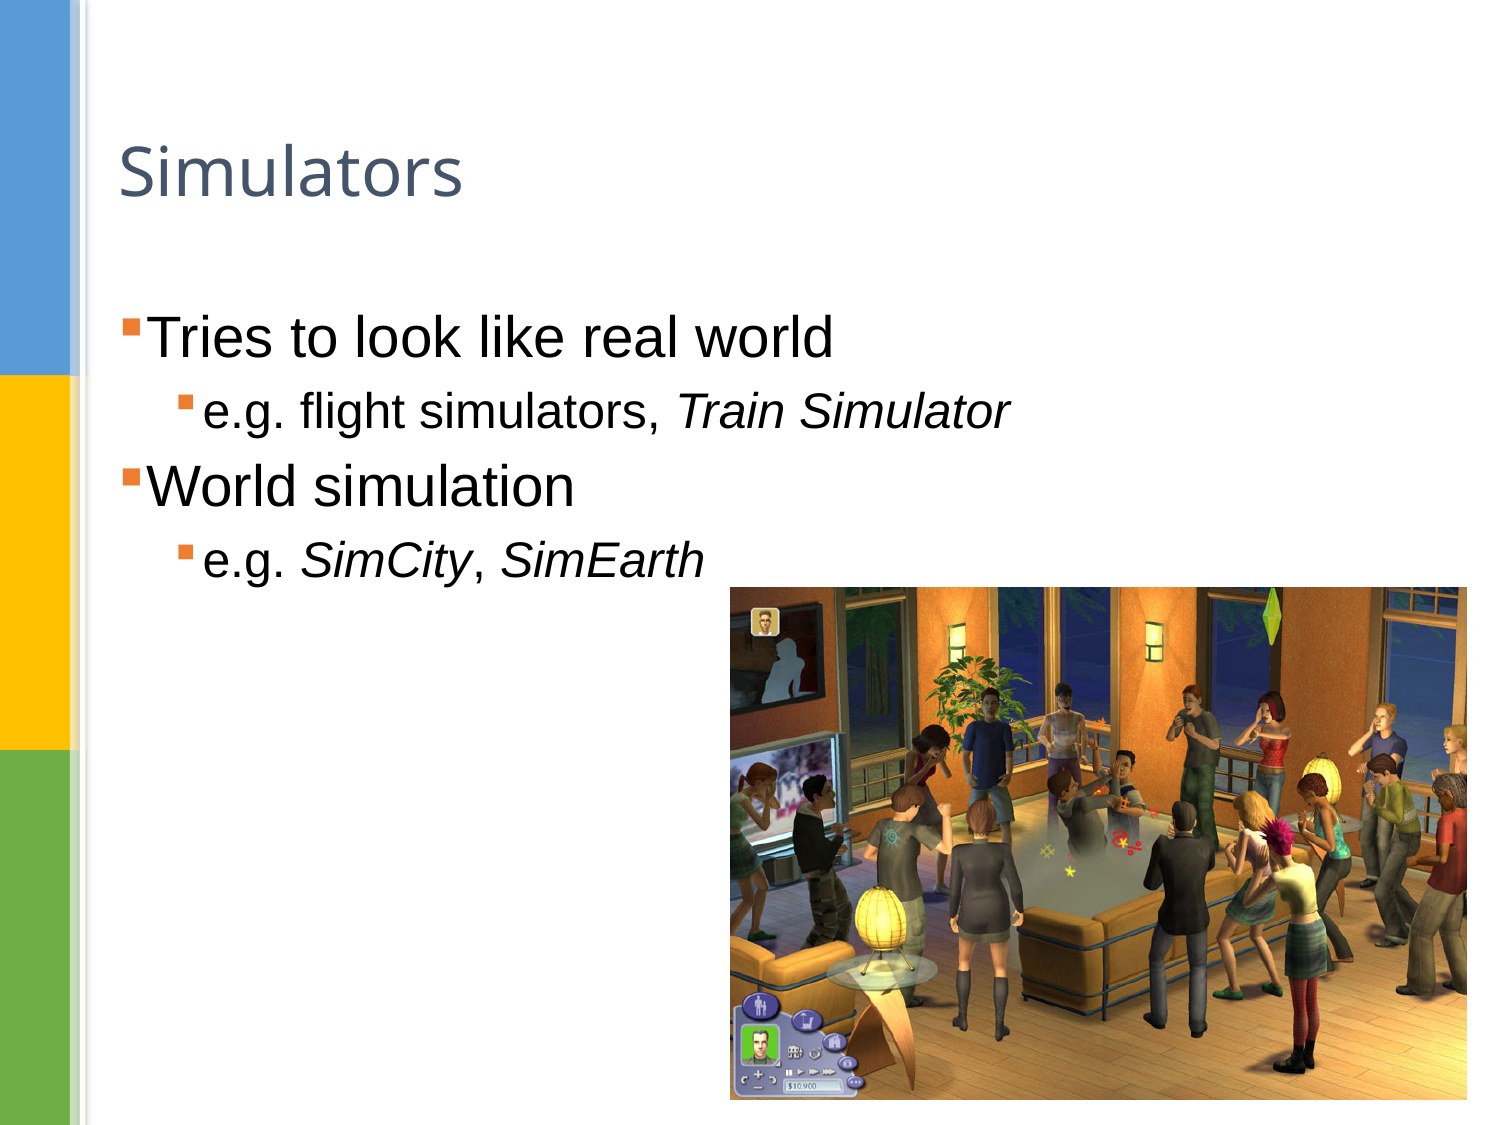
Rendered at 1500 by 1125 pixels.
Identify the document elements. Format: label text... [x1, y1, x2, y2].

picture [729, 586, 1467, 1101]
list Tries to look like real world e.g. flight simulators, Train Simulator World simulation e.g. SimCity, SimEarth [103, 299, 1397, 1014]
title Simulators [103, 59, 1397, 278]
